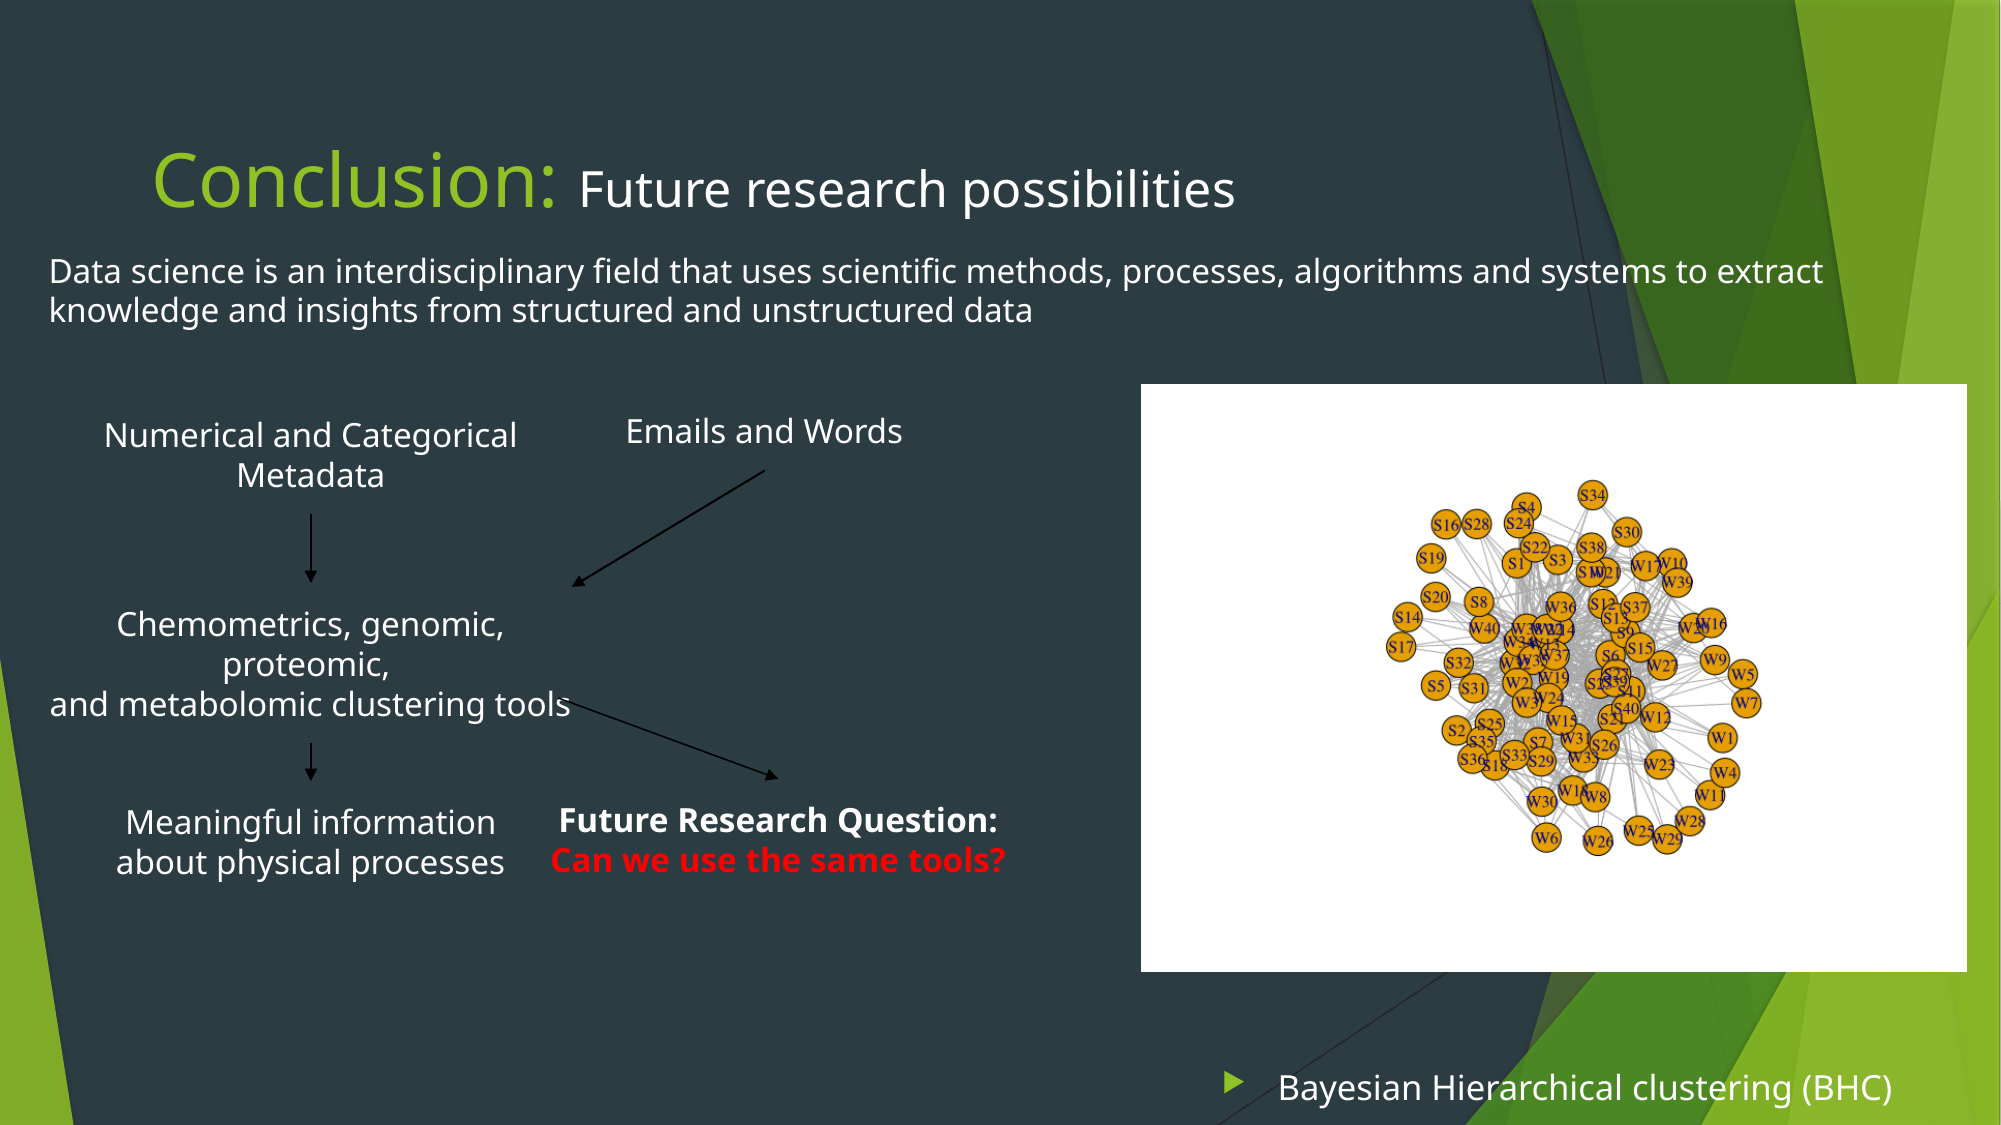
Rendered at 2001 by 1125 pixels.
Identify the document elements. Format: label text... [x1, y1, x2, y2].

text_box Data science is an interdisciplinary field that uses scientific methods, processes, algorithms and systems to extract knowledge and insights from structured and unstructured data [1547, 242, 1861, 337]
text_box Chemometrics, genomic, proteomic, and metabolomic clustering tools [16, 582, 606, 743]
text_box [571, 470, 765, 588]
text_box Emails and Words [590, 390, 939, 471]
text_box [557, 697, 779, 780]
text_box Future Research Question: Can we use the same tools? [553, 778, 1040, 899]
text_box Meaningful information about physical processes [69, 781, 553, 901]
text_box Conclusion: Future research possibilities [136, 125, 1547, 342]
picture [1140, 384, 1967, 972]
text_box Data science is an interdisciplinary field that uses scientific methods, processes, algorithms and systems to extract knowledge and insights from structured and unstructured data [33, 242, 136, 337]
list Bayesian Hierarchical clustering (BHC) [1206, 1058, 1920, 1125]
text_box Numerical and Categorical Metadata [80, 394, 542, 514]
